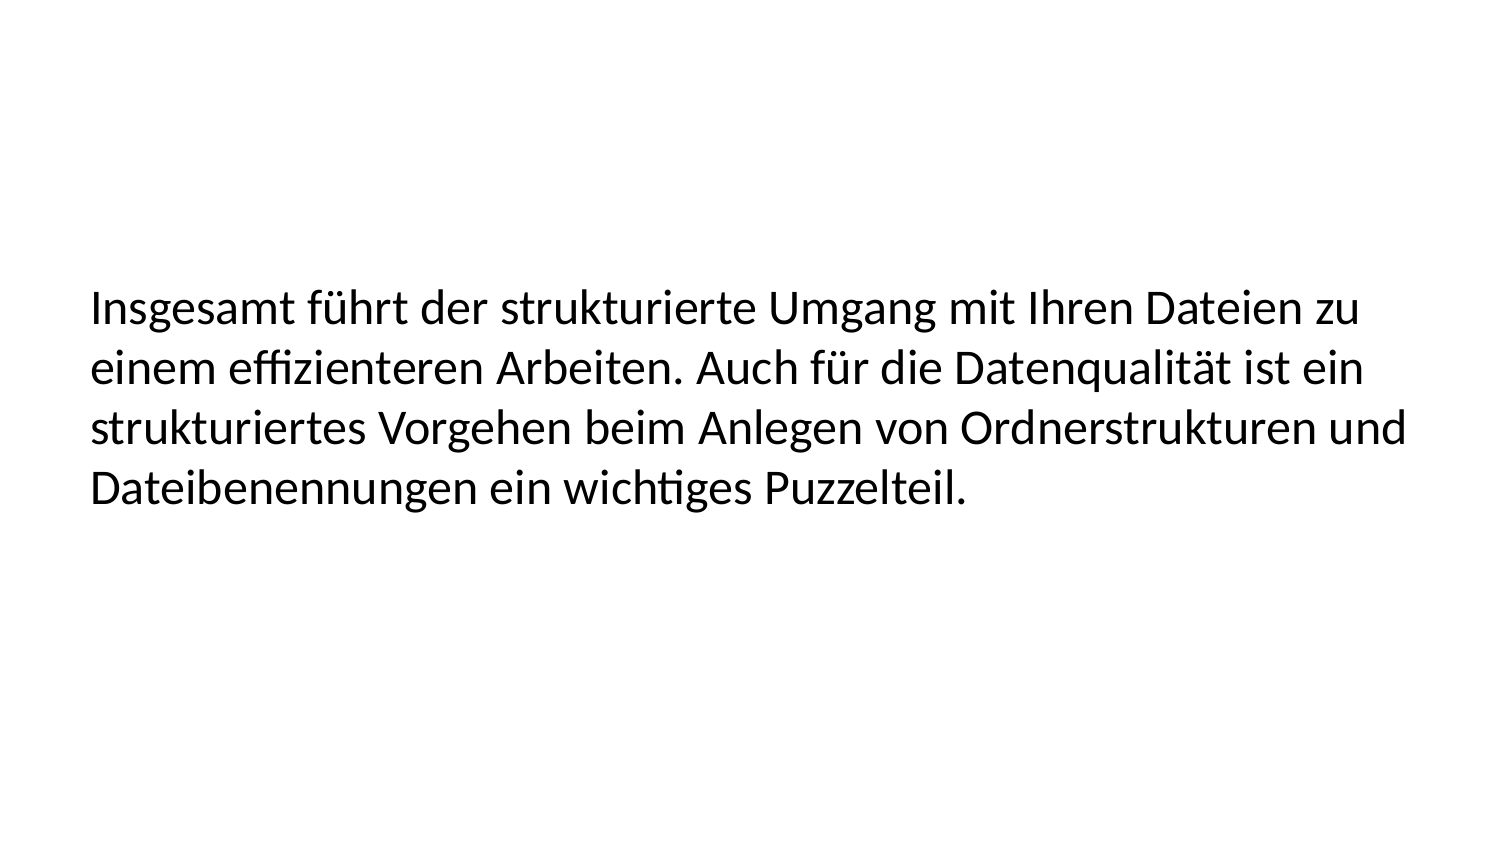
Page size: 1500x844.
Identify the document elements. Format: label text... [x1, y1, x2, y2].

list Insgesamt führt der strukturierte Umgang mit Ihren Dateien zu einem effizienteren Arbeiten. Auch für die Datenqualität ist ein strukturiertes Vorgehen beim Anlegen von Ordnerstrukturen und Dateibenennungen ein wichtiges Puzzelteil. [75, 196, 1425, 754]
